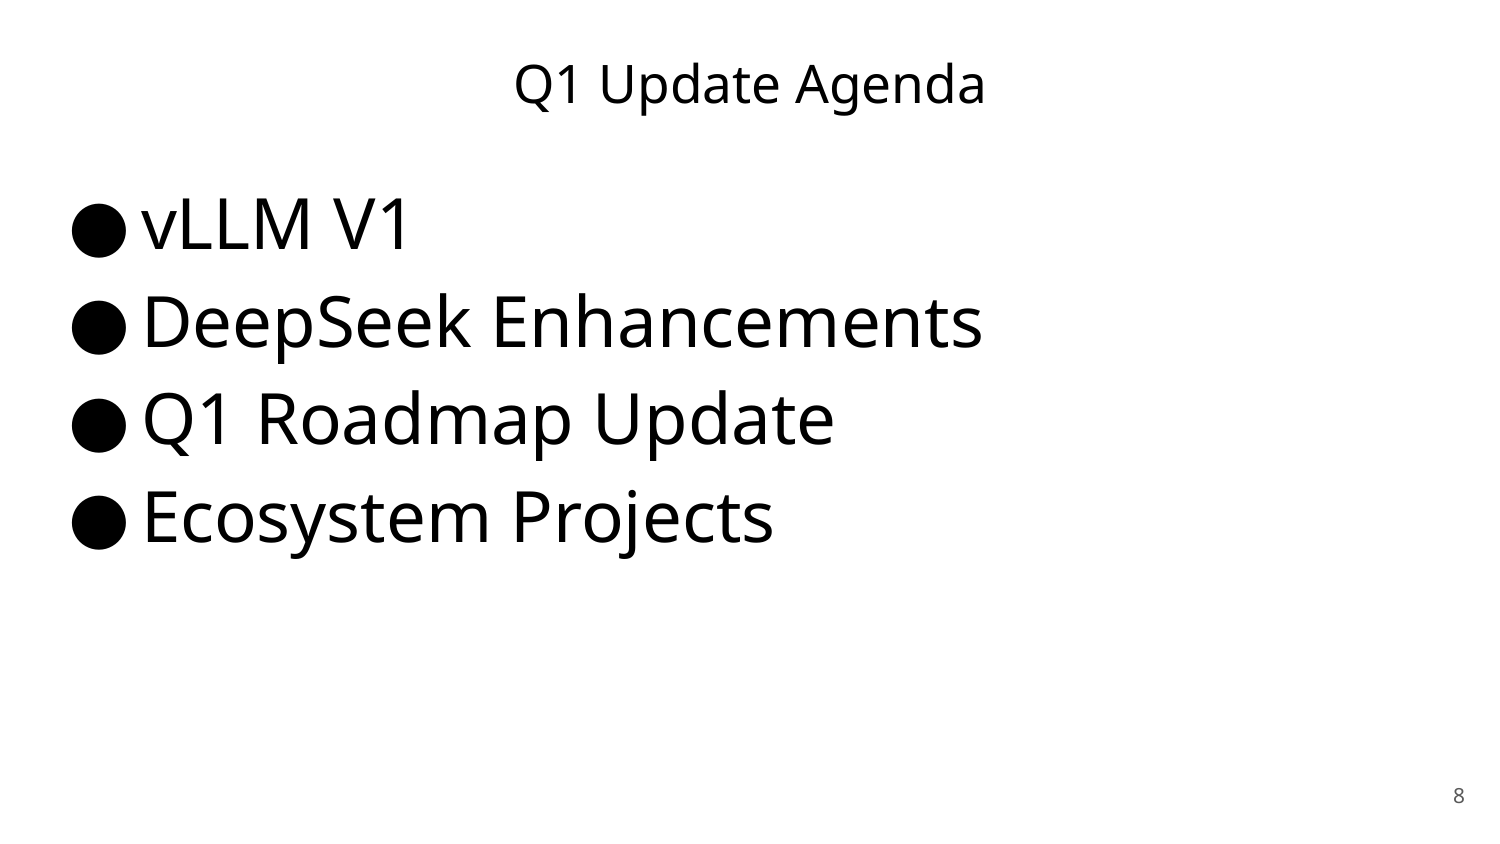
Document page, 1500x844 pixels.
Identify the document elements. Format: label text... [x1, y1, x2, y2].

list vLLM V1 DeepSeek Enhancements Q1 Roadmap Update Ecosystem Projects [51, 151, 1449, 765]
title Q1 Update Agenda [51, 35, 1449, 130]
slide_number ‹#› [1389, 764, 1480, 830]
